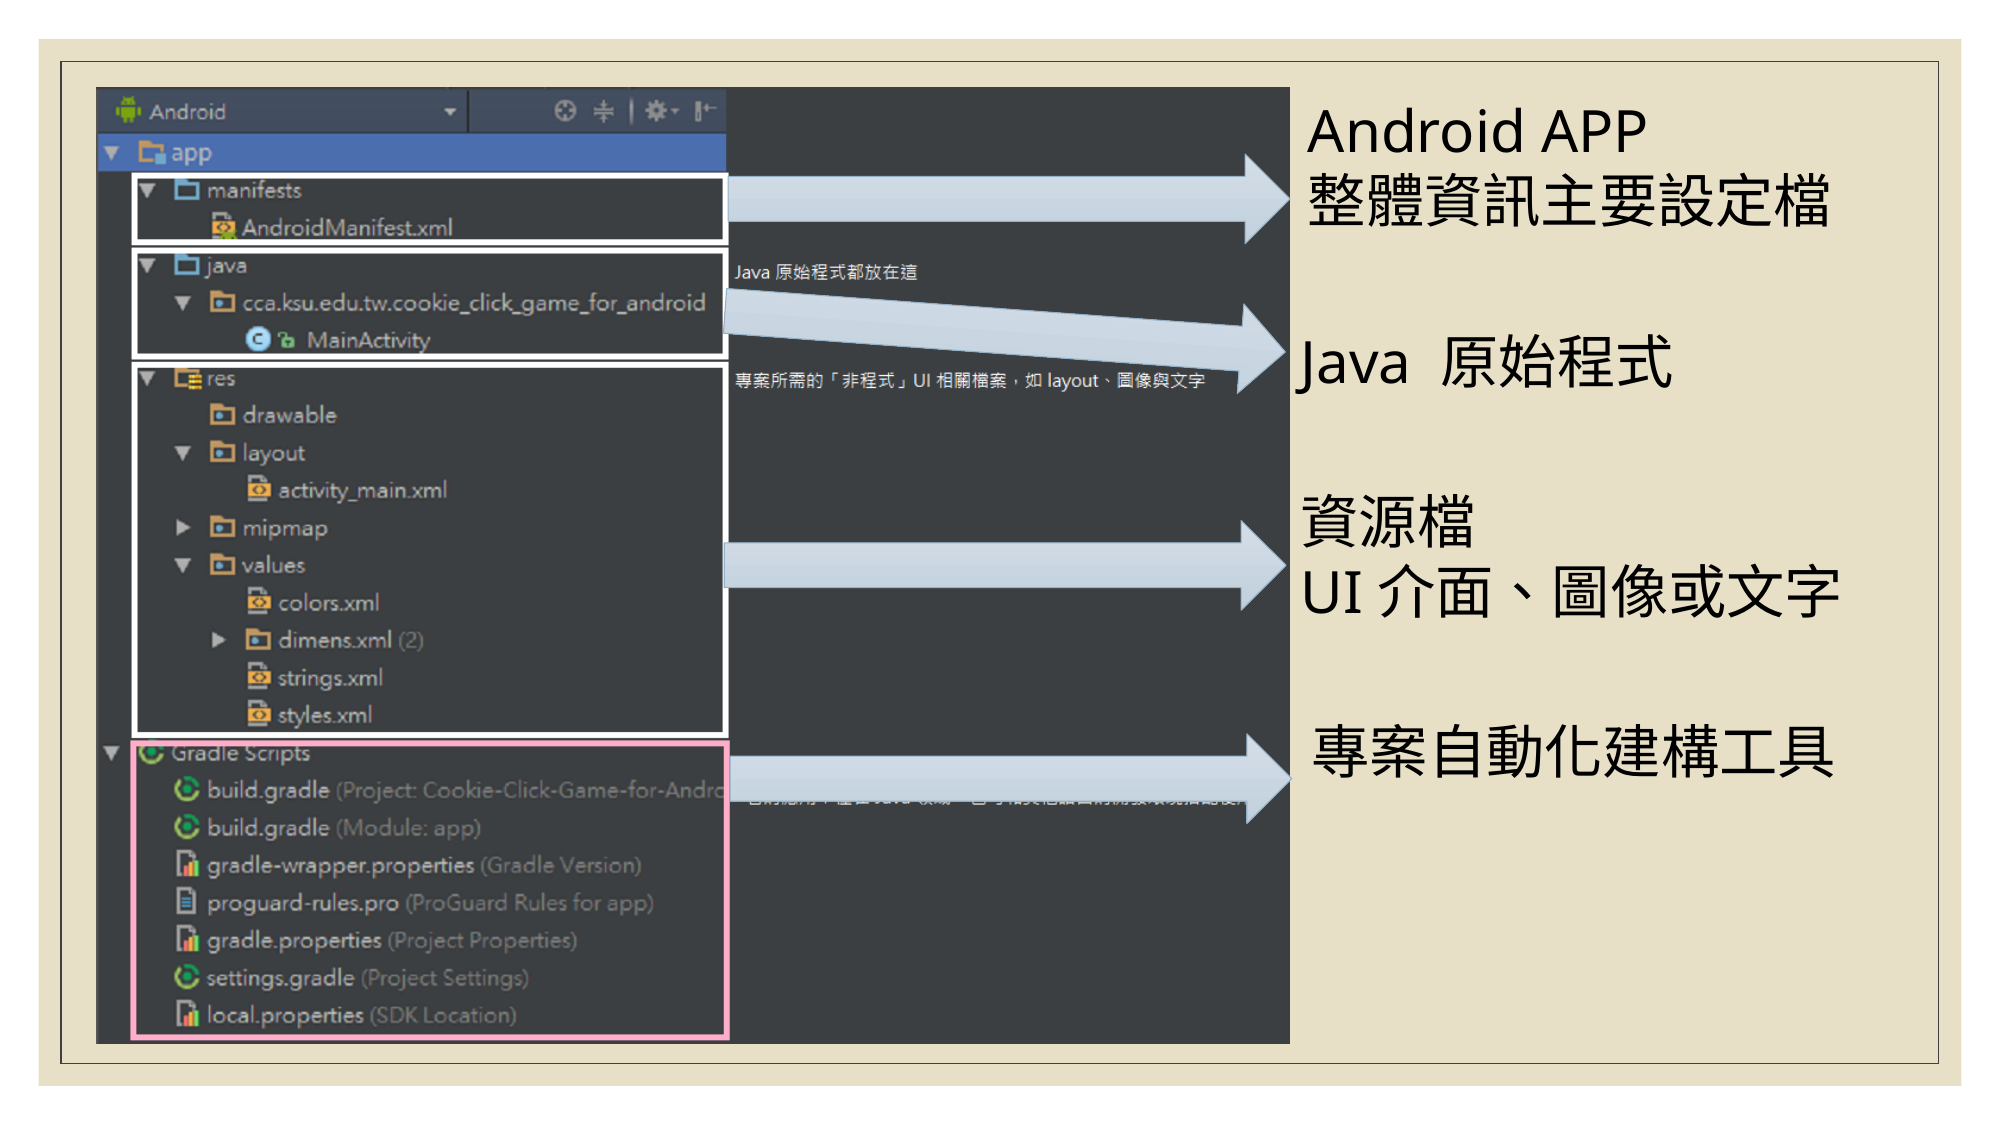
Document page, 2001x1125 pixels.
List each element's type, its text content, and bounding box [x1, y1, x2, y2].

text_box 資源檔 UI介面、圖像或文字 [1295, 477, 1858, 633]
text_box Java 原始程式 [1295, 317, 1689, 403]
text_box Android APP 整體資訊主要設定檔 [1293, 87, 1848, 242]
picture [96, 87, 1290, 1044]
text_box 專案自動化建構工具 [1296, 707, 1851, 793]
